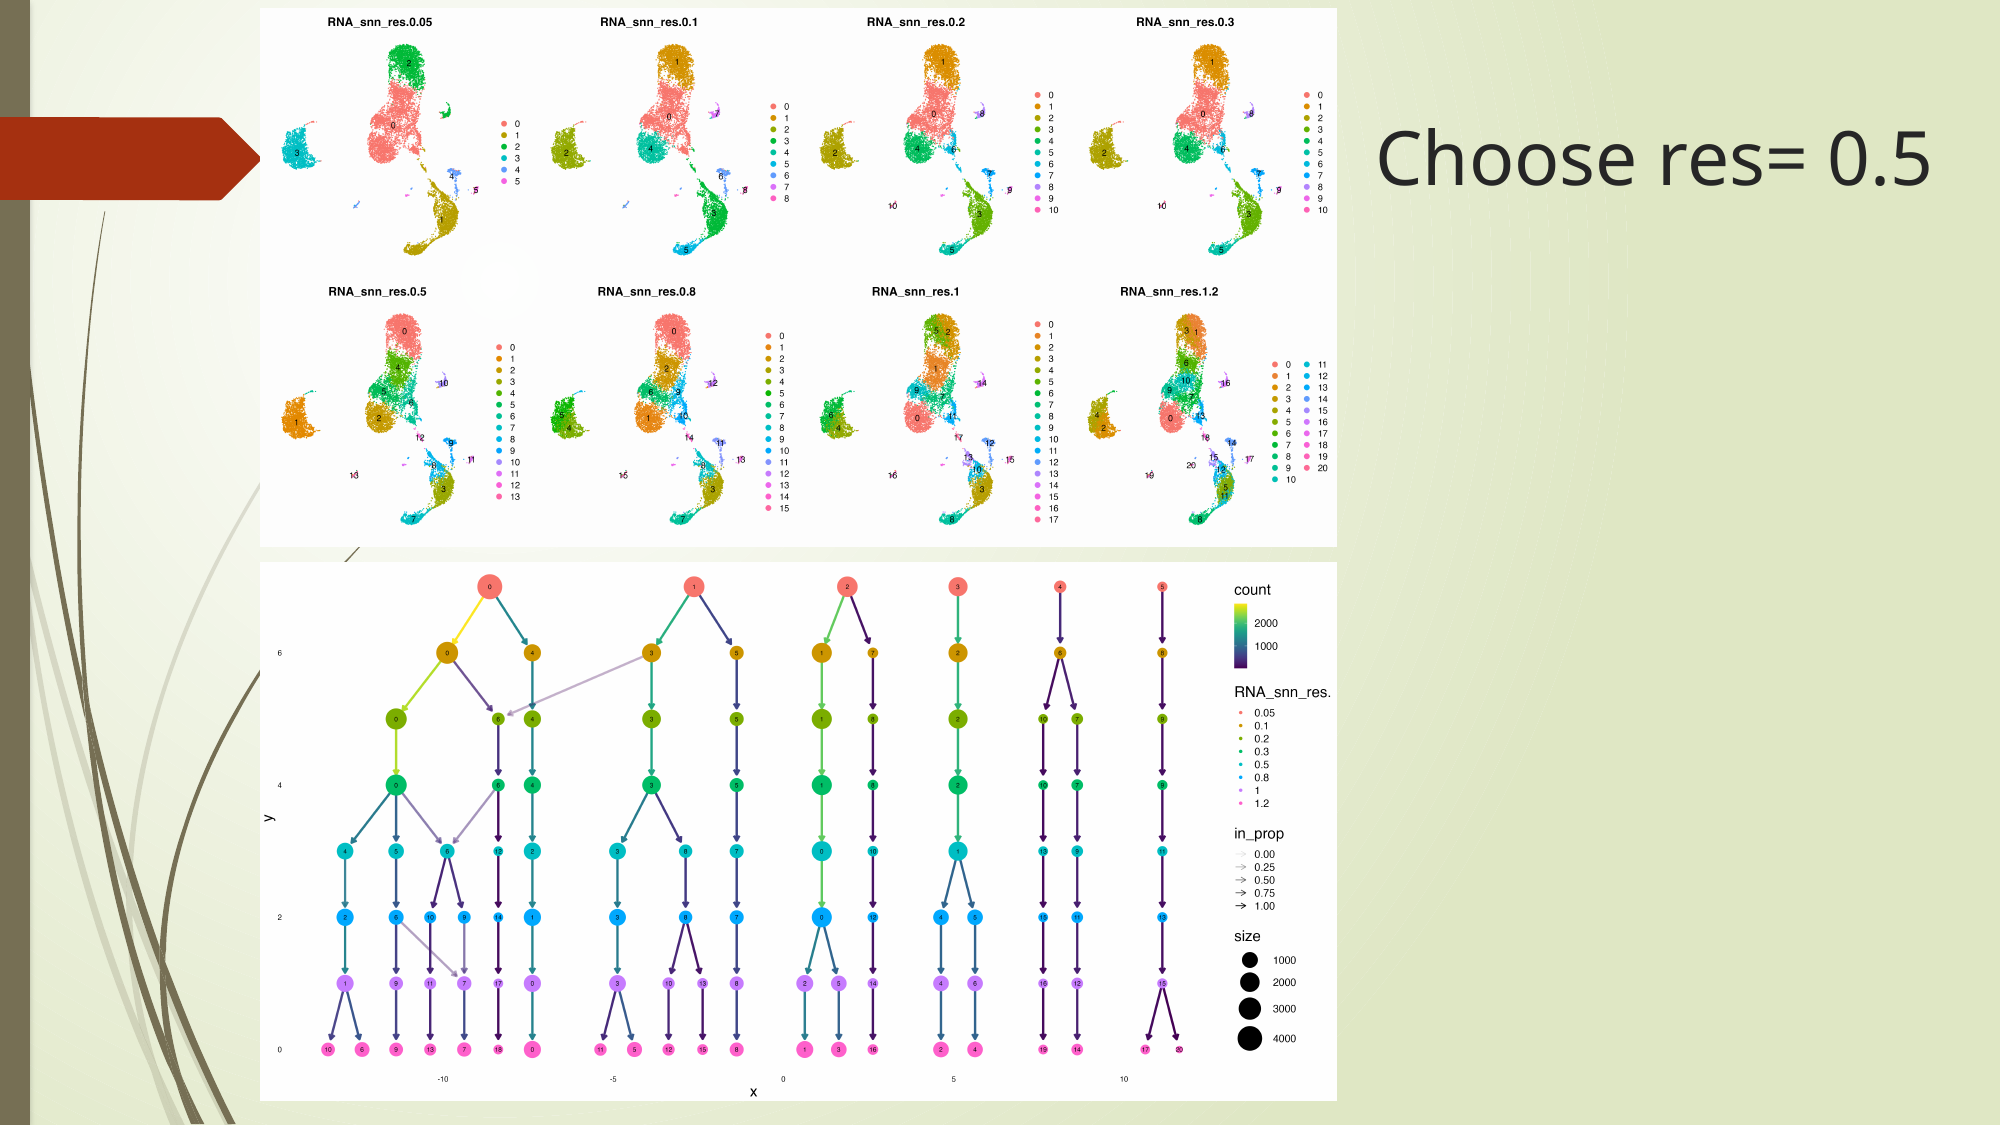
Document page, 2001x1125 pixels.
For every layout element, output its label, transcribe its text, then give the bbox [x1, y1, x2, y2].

title Choose res= 0.5 [1360, 102, 1975, 319]
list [260, 8, 1337, 548]
picture [260, 562, 1337, 1101]
